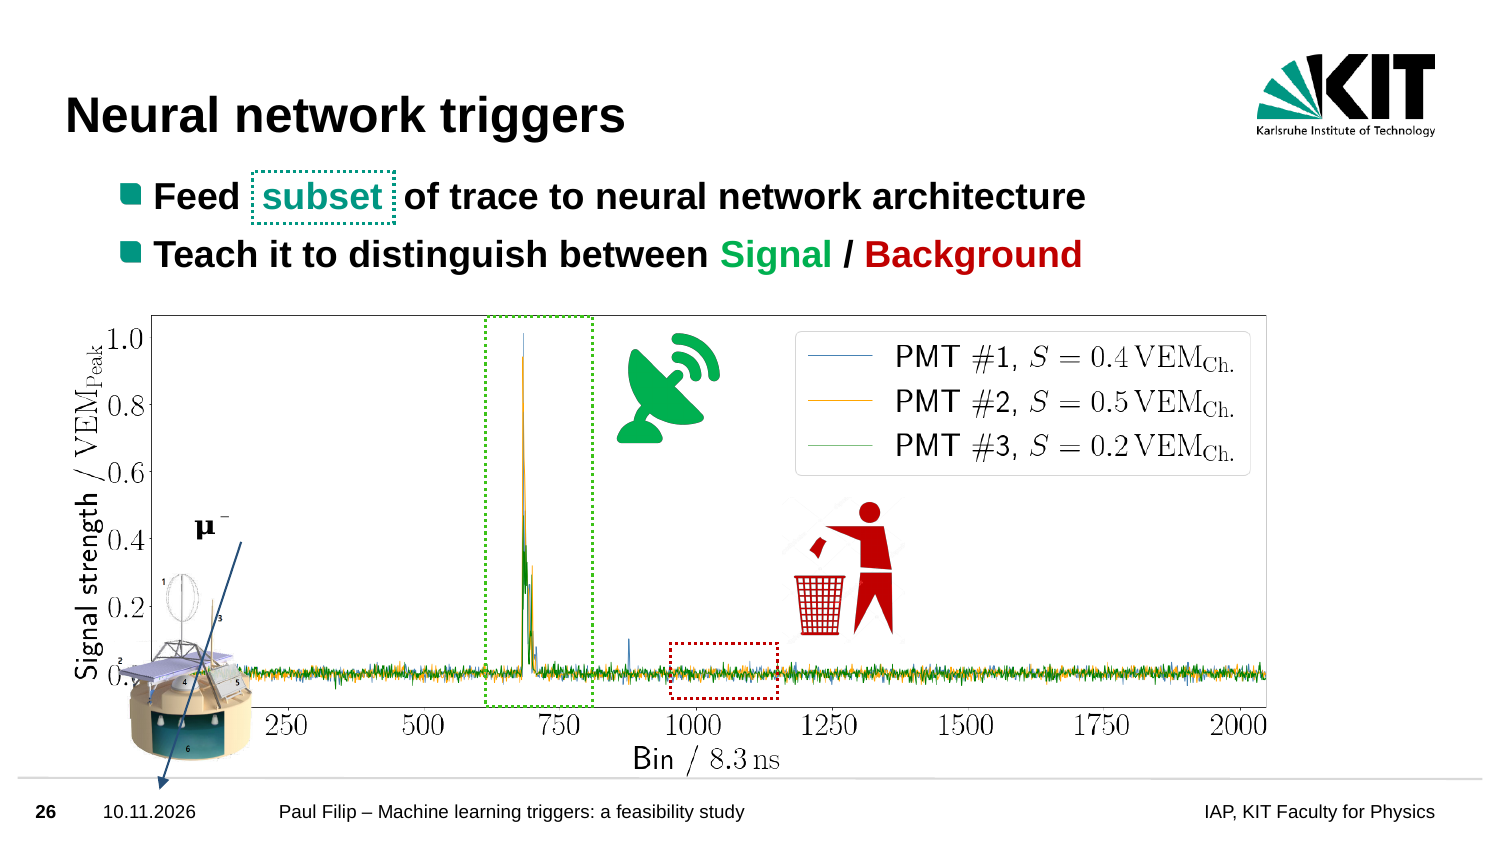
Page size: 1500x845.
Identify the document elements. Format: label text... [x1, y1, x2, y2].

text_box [67, 310, 1274, 790]
title Neural network triggers [64, 48, 1192, 144]
text_box [251, 171, 395, 224]
picture [120, 241, 141, 265]
list Feed subset of trace to neural network architecture Teach it to distinguish between Signal / Background [76, 177, 1424, 754]
picture [1257, 54, 1435, 137]
picture [605, 325, 731, 451]
picture [782, 497, 905, 644]
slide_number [102, 790, 272, 844]
slide_number 26 [35, 778, 89, 844]
picture [120, 183, 141, 207]
